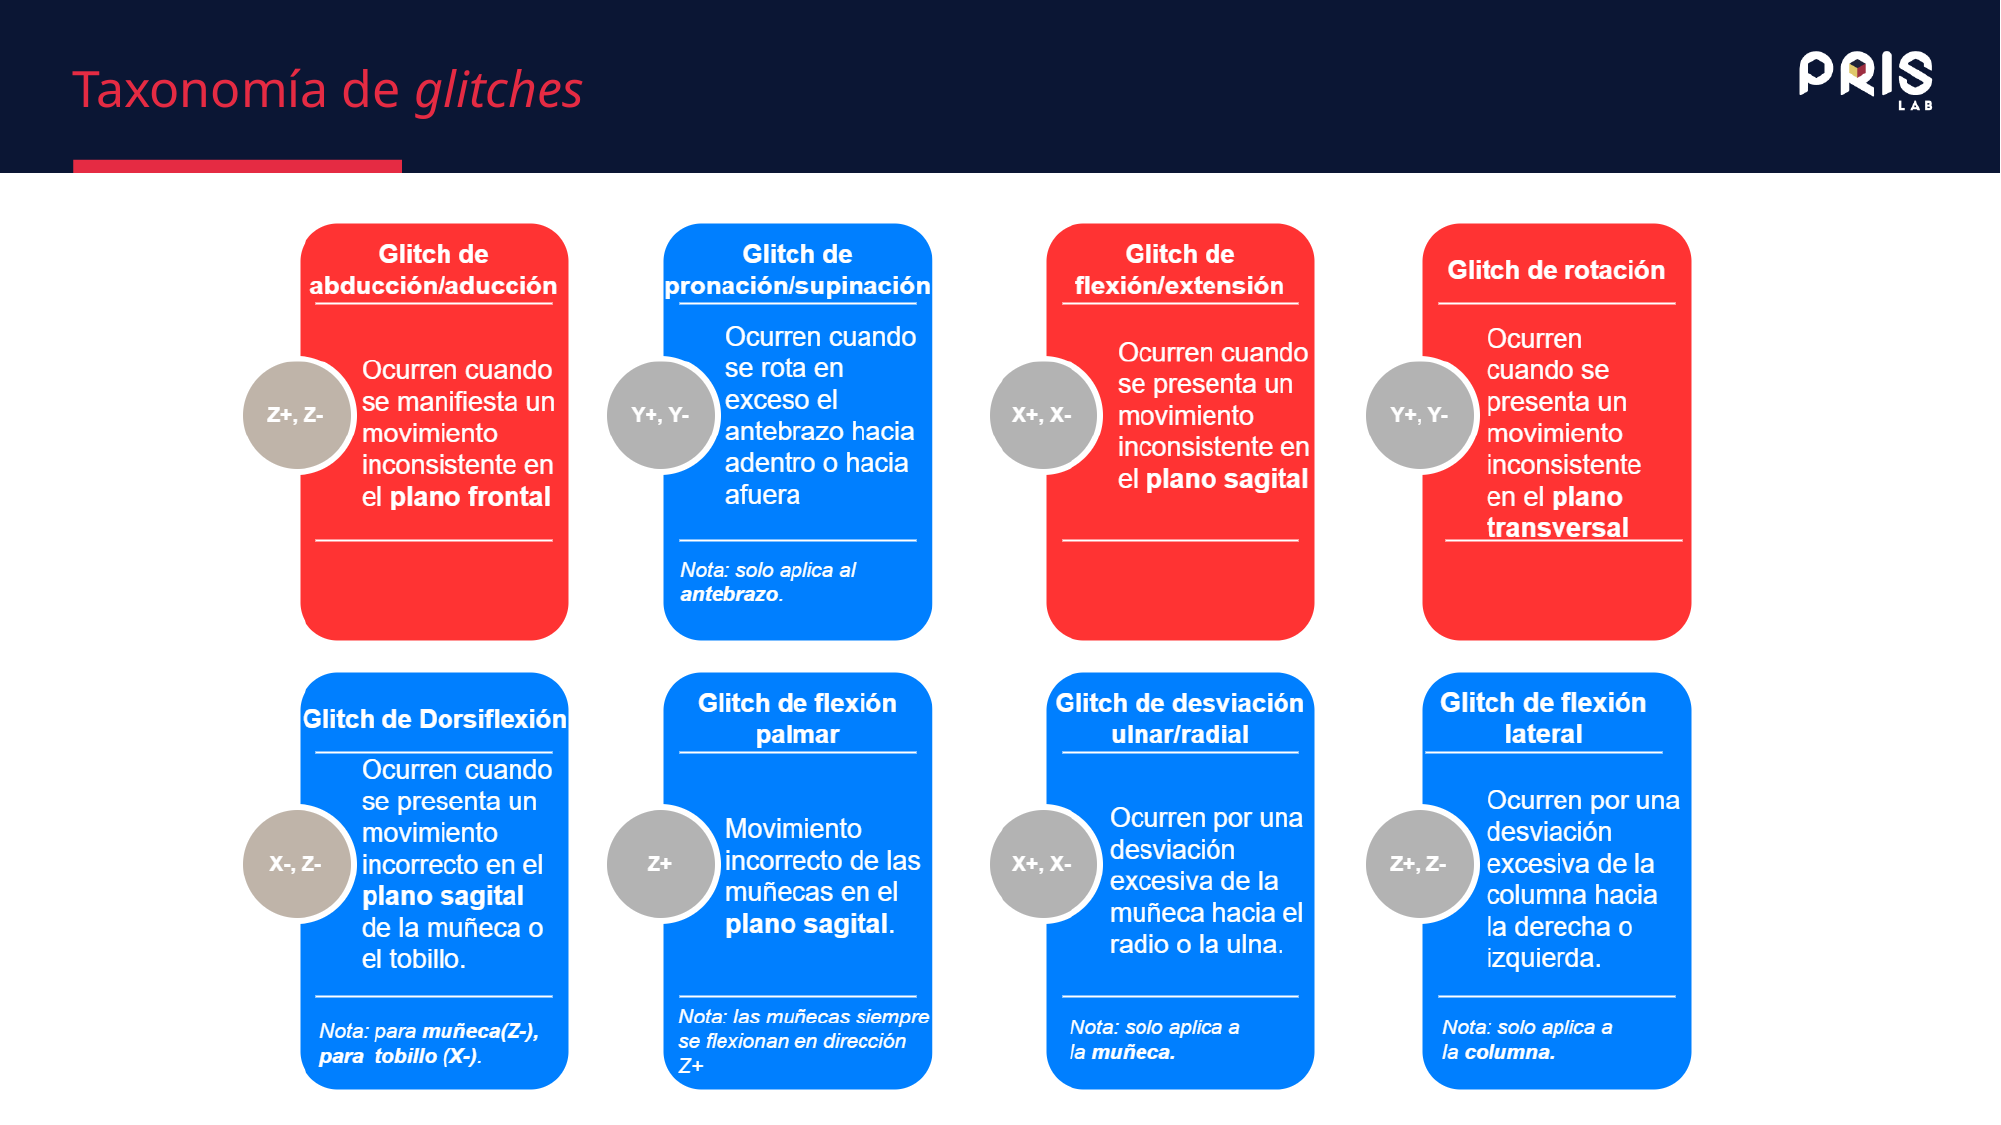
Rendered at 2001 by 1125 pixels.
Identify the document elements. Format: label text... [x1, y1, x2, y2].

picture [0, 0, 2000, 1125]
text_box Taxonomía de glitches [57, 49, 1211, 125]
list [236, 215, 1699, 1096]
